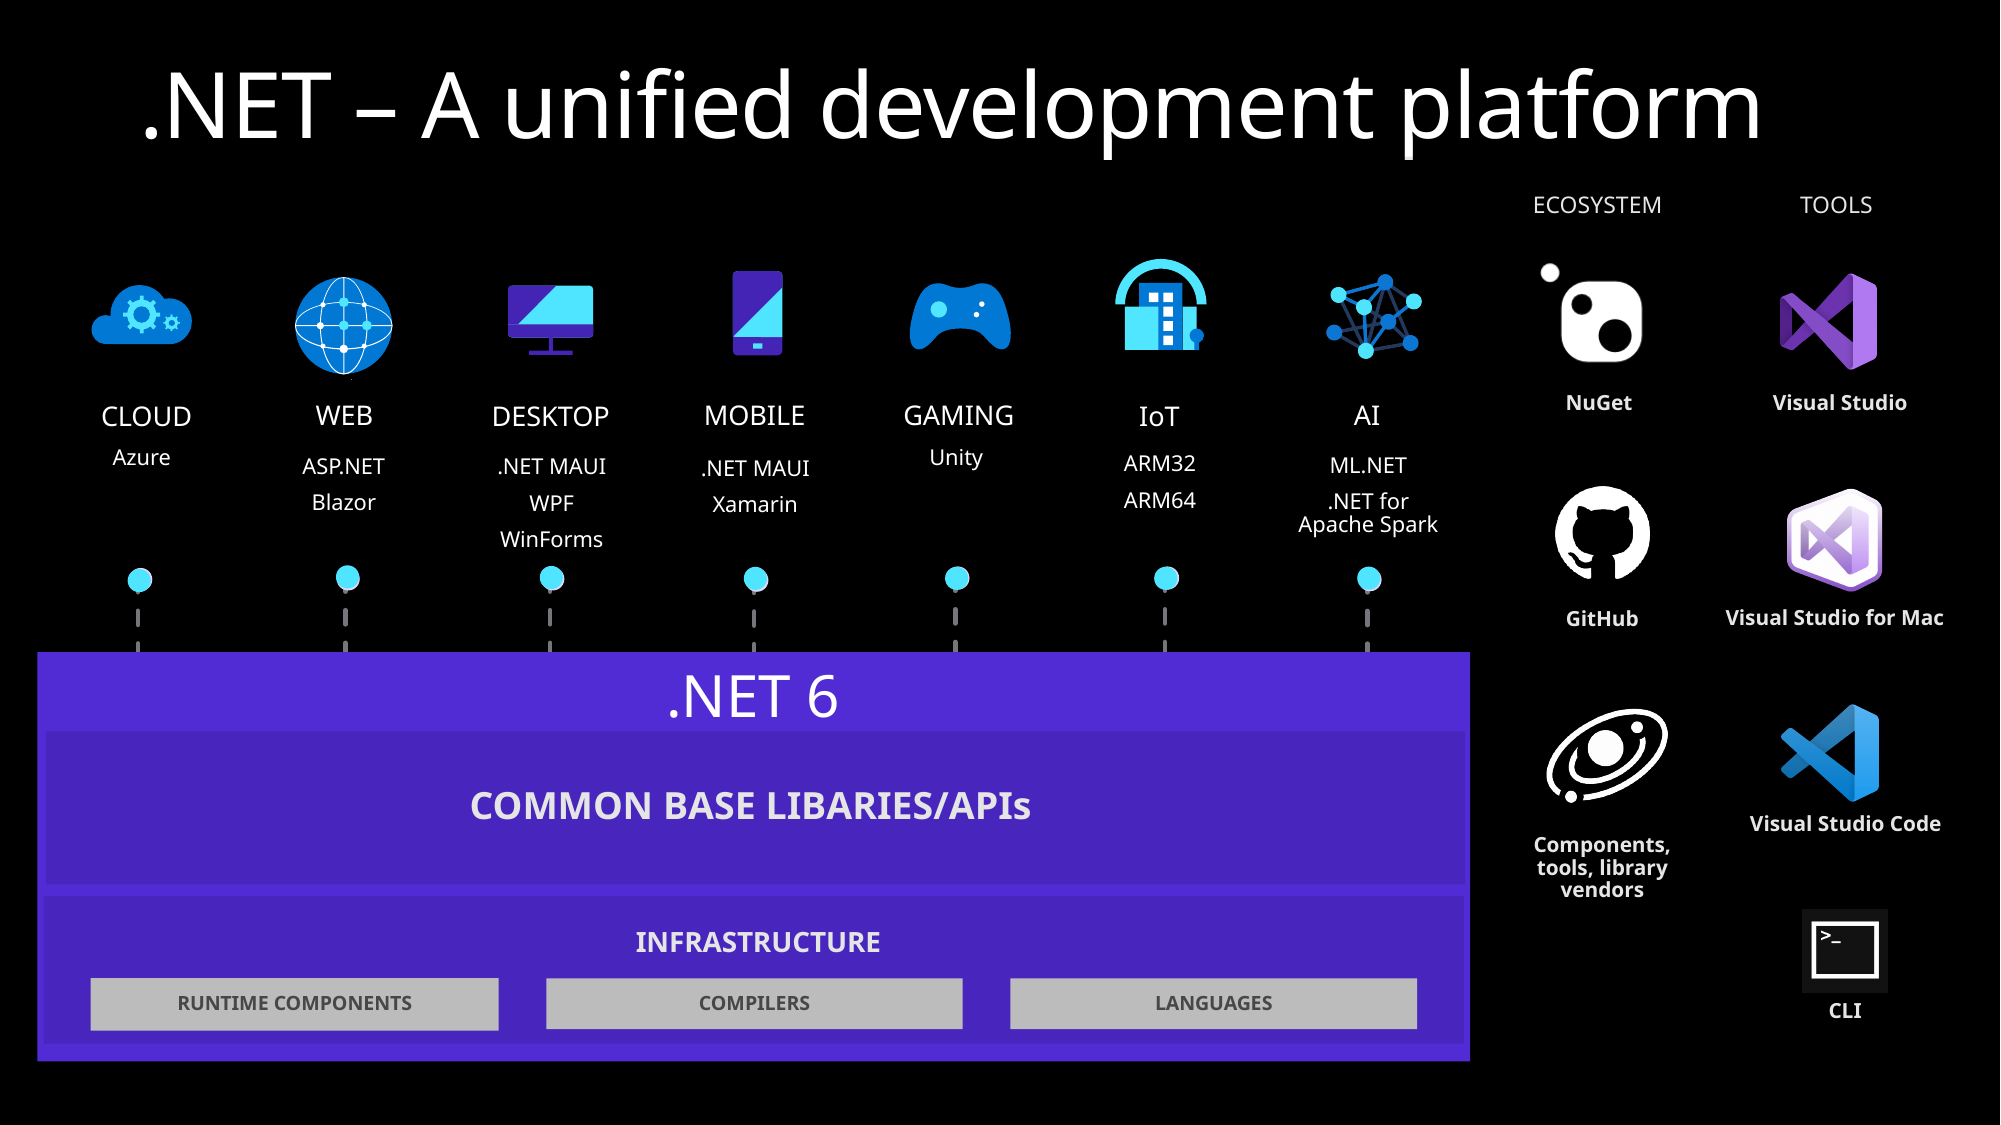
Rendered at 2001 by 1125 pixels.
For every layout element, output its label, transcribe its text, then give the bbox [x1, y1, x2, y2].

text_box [39, 240, 1402, 581]
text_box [1641, 156, 2000, 1078]
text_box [37, 652, 1471, 1062]
text_box .NET – A unified development platform [139, 46, 1947, 157]
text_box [129, 581, 1382, 652]
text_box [127, 565, 1381, 593]
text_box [1402, 156, 1793, 934]
